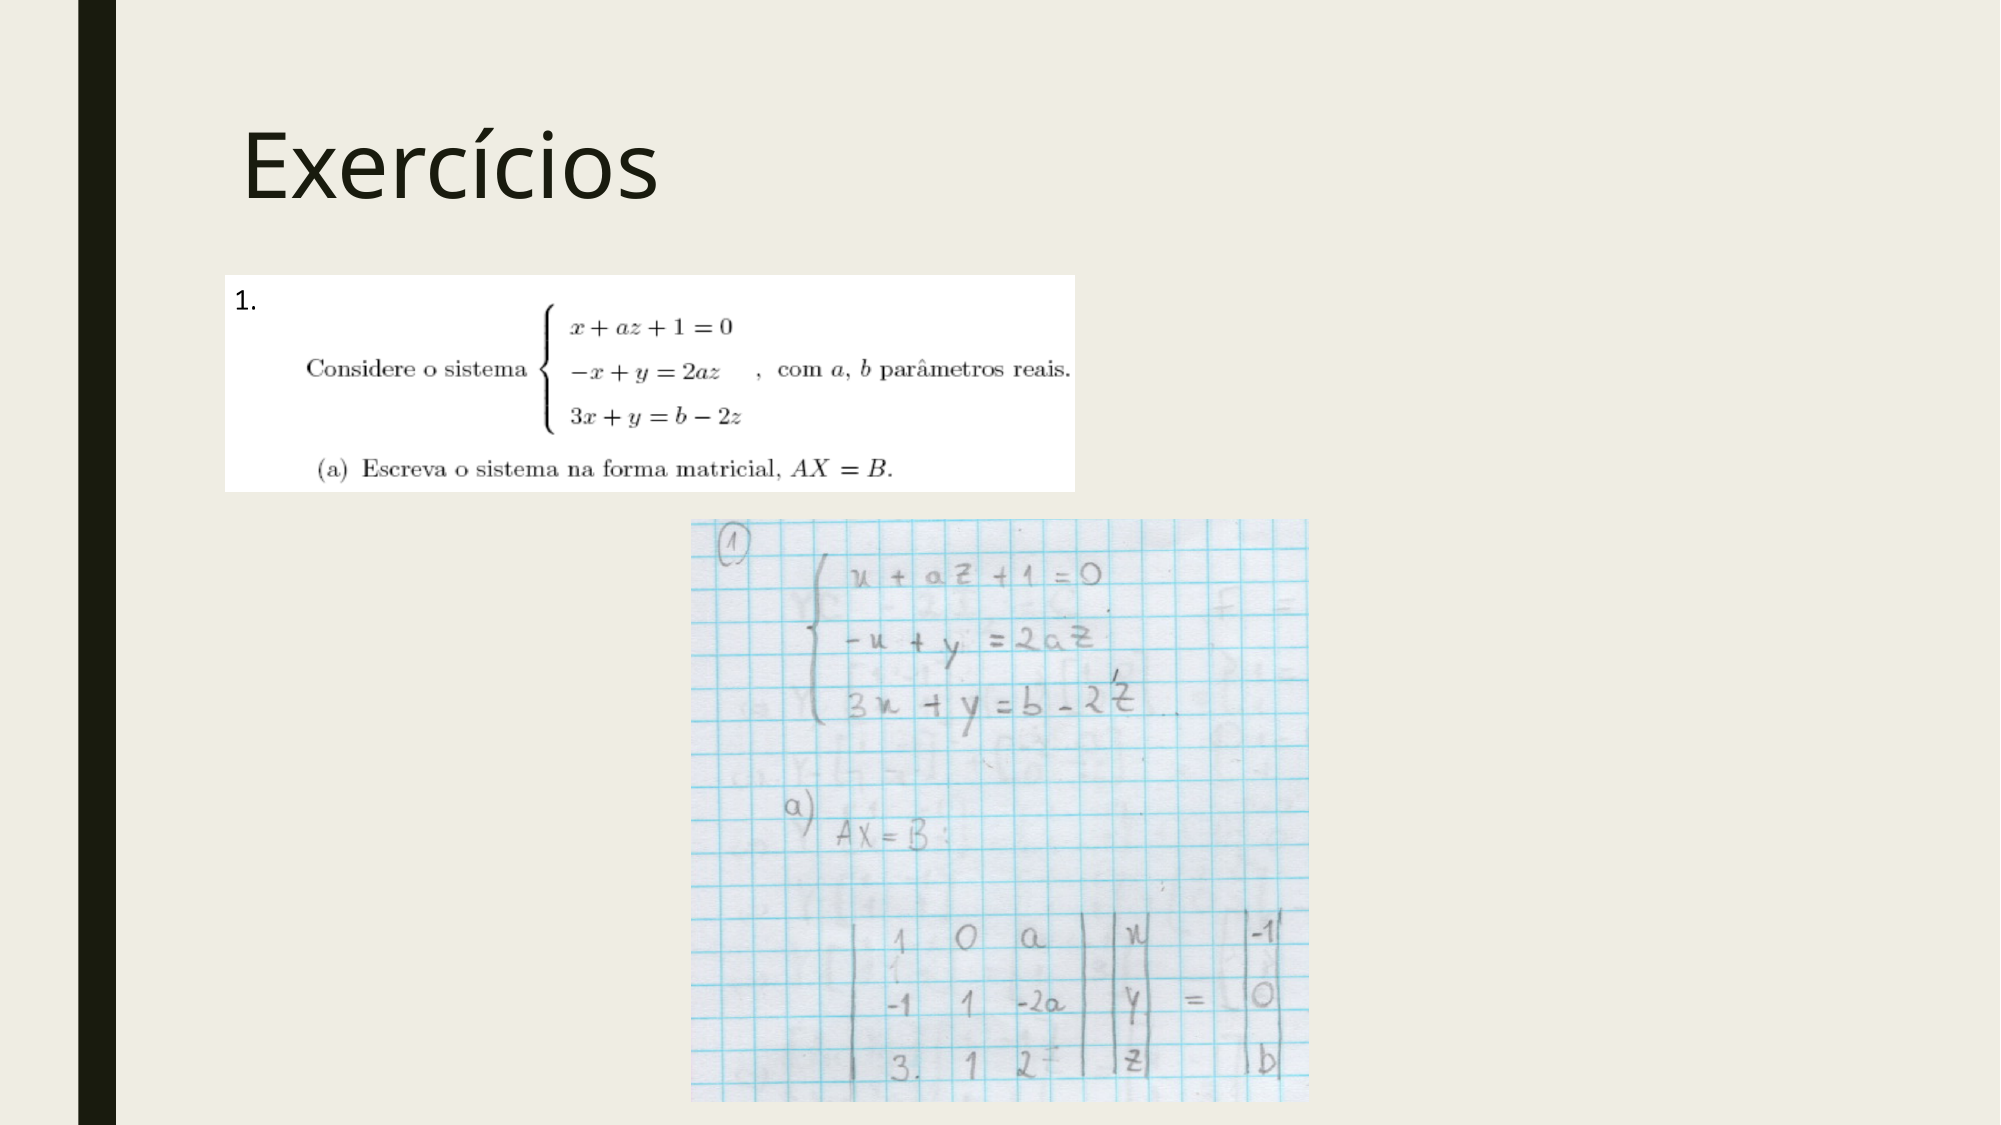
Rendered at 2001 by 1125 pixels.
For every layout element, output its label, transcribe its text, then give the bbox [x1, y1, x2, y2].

title Exercícios [225, 112, 1800, 357]
picture [224, 275, 1075, 492]
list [691, 519, 1309, 1102]
